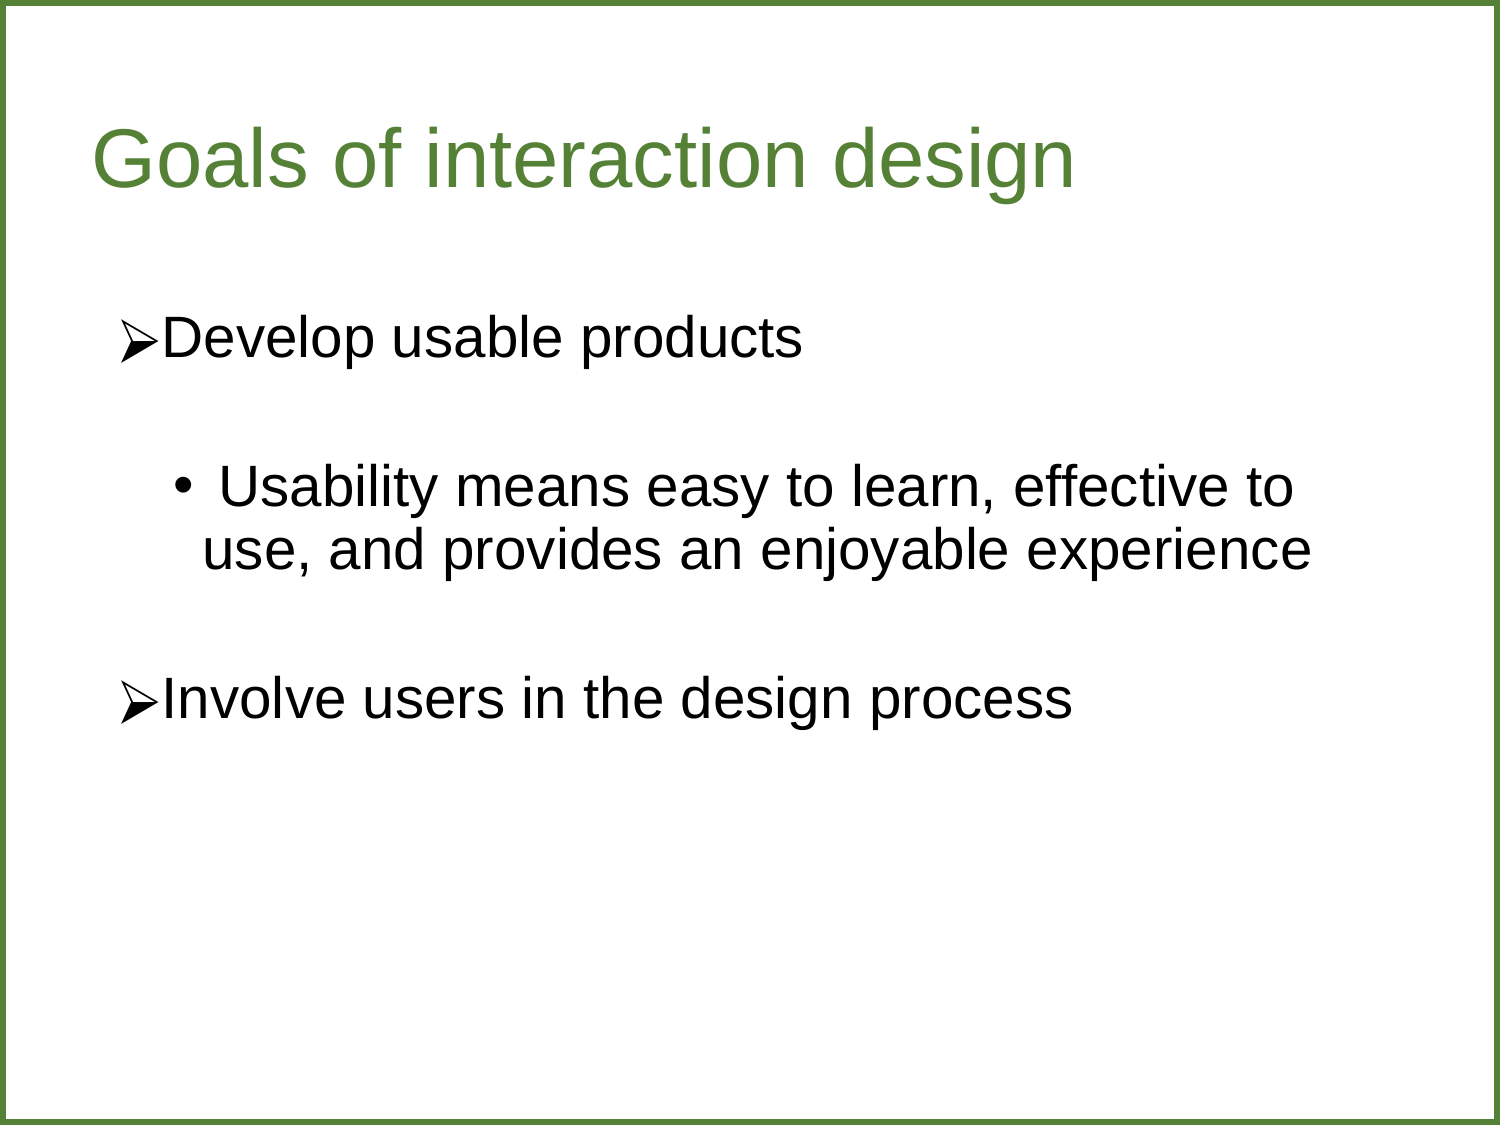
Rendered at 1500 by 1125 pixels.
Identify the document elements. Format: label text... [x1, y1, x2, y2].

list Develop usable products Usability means easy to learn, effective to use, and provides an enjoyable experience Involve users in the design process [103, 299, 1397, 1014]
title Goals of interaction design [76, 66, 1427, 254]
